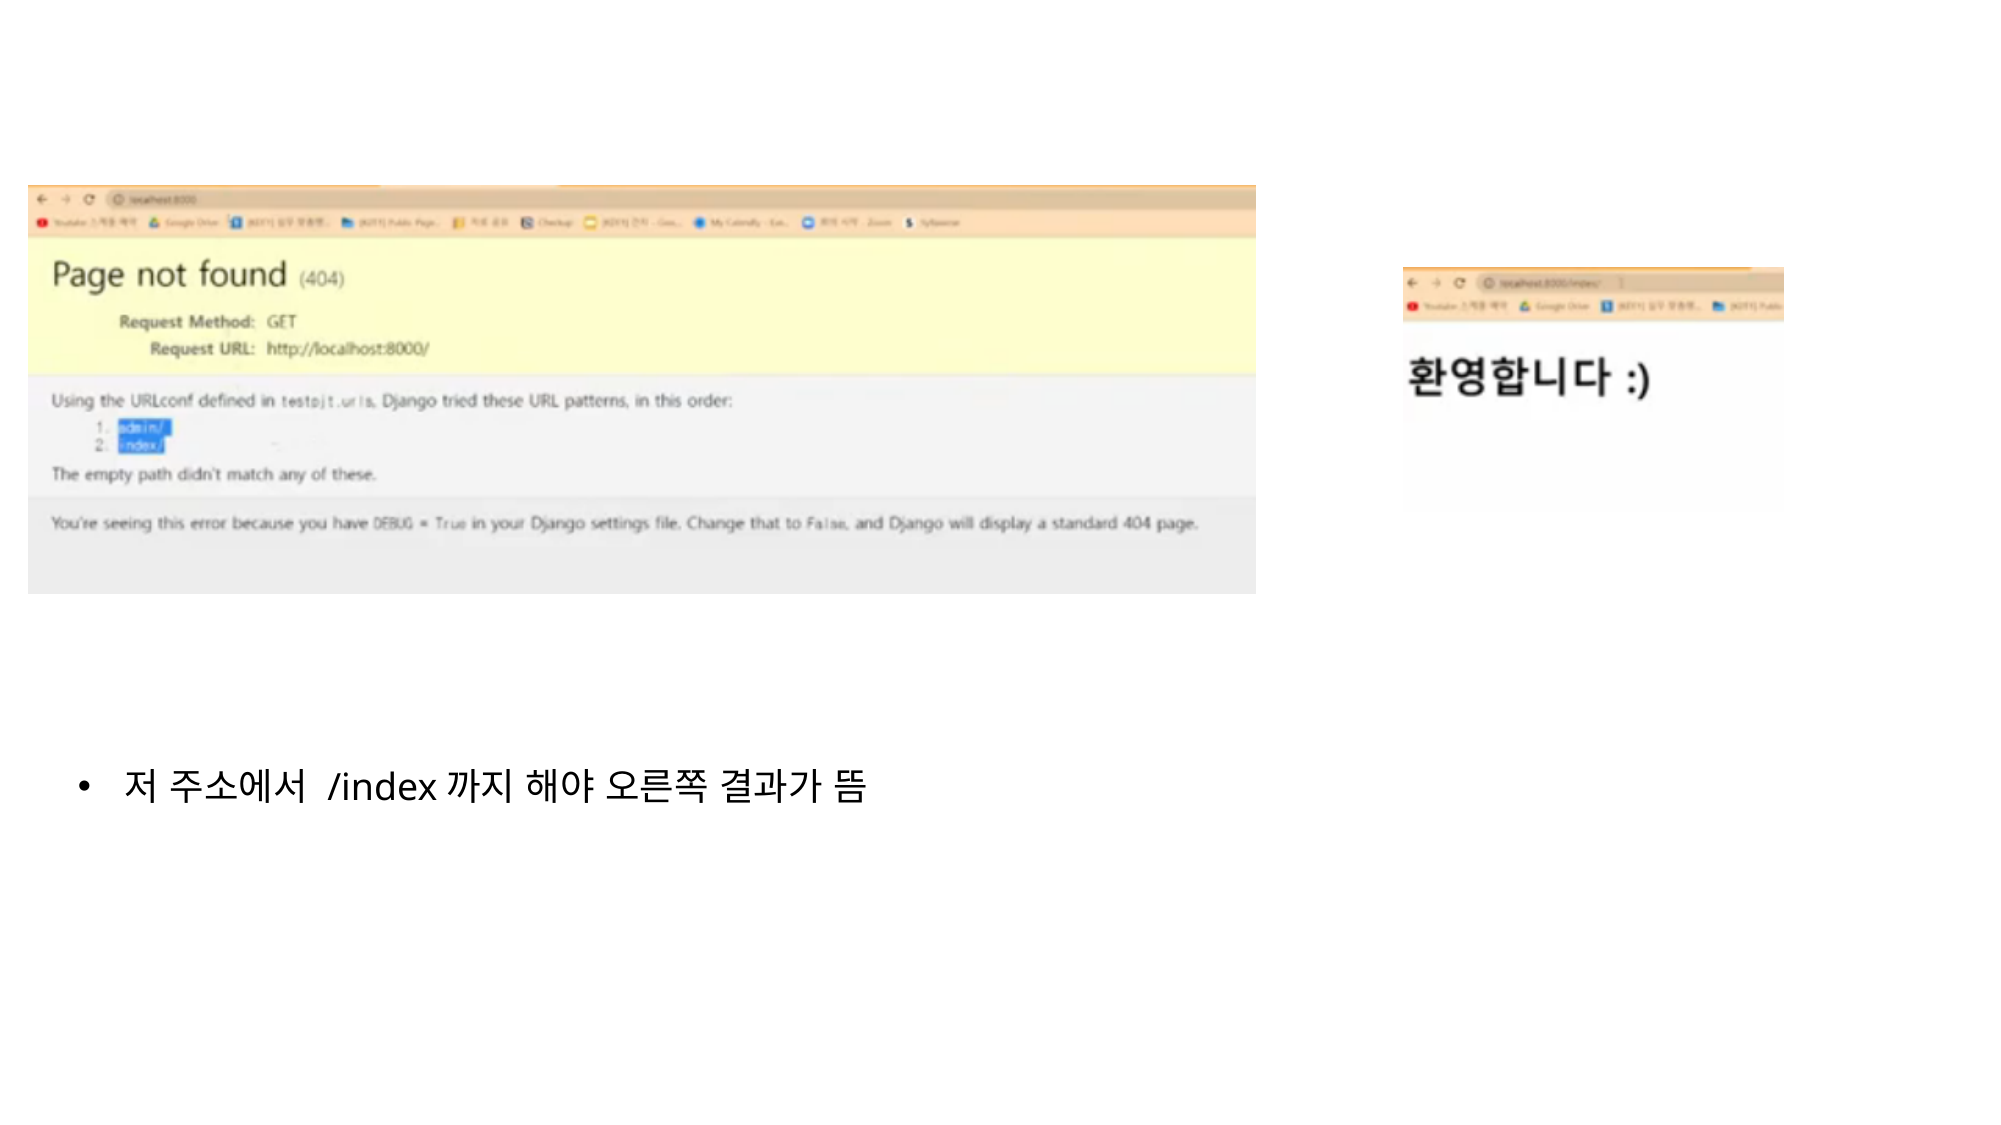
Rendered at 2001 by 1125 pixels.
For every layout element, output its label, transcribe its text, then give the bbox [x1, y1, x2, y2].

picture [1403, 267, 1784, 512]
picture [28, 185, 1256, 594]
text_box 저 주소에서 /index까지 해야 오른쪽 결과가 뜸 [63, 755, 1933, 816]
